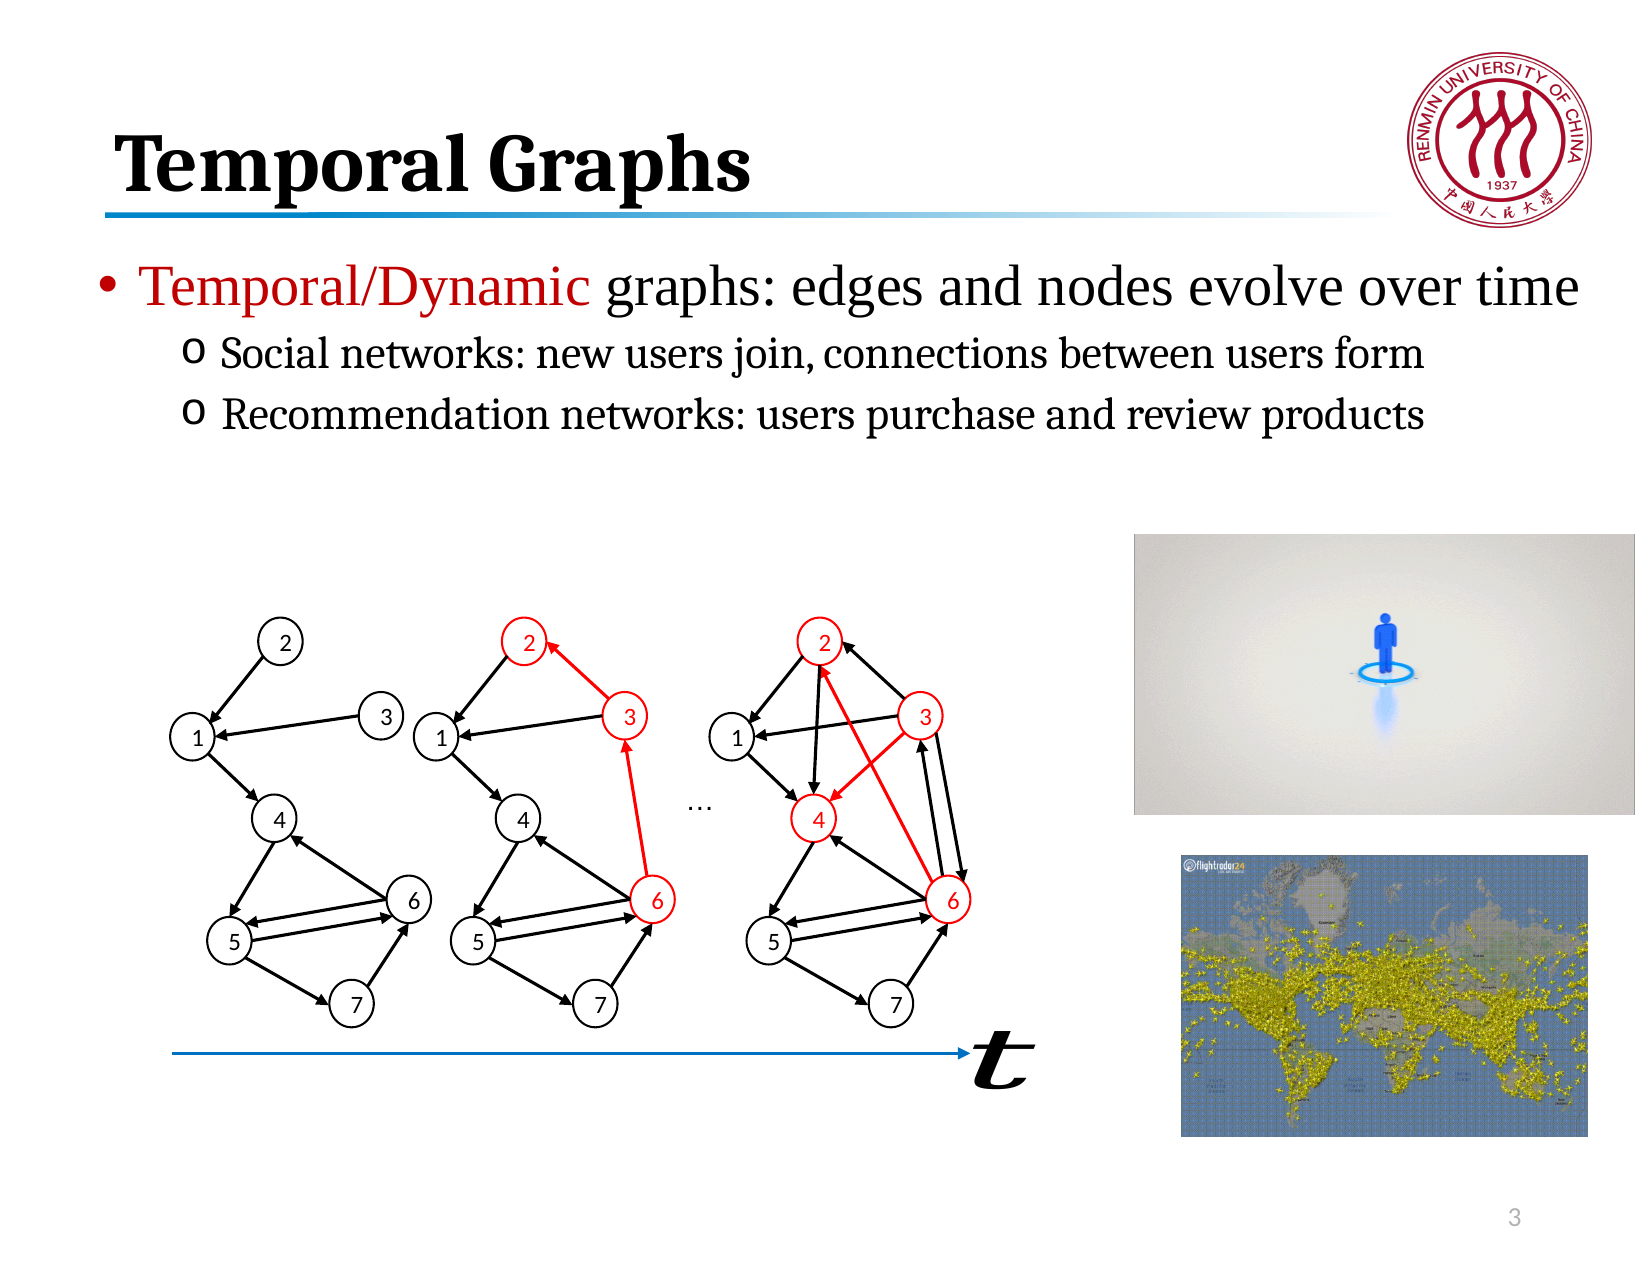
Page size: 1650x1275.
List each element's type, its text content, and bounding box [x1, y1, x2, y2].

picture [1134, 534, 1635, 815]
slide_number 3 [1165, 1181, 1537, 1250]
title Temporal Graphs [99, 59, 1428, 247]
picture [1181, 855, 1588, 1137]
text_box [170, 617, 1047, 1109]
picture [1407, 52, 1592, 228]
text_box Temporal/Dynamic graphs: edges and nodes evolve over time Social networks: new users join, connections between users form Recommendation networks: users purchase and review products [82, 247, 1650, 675]
